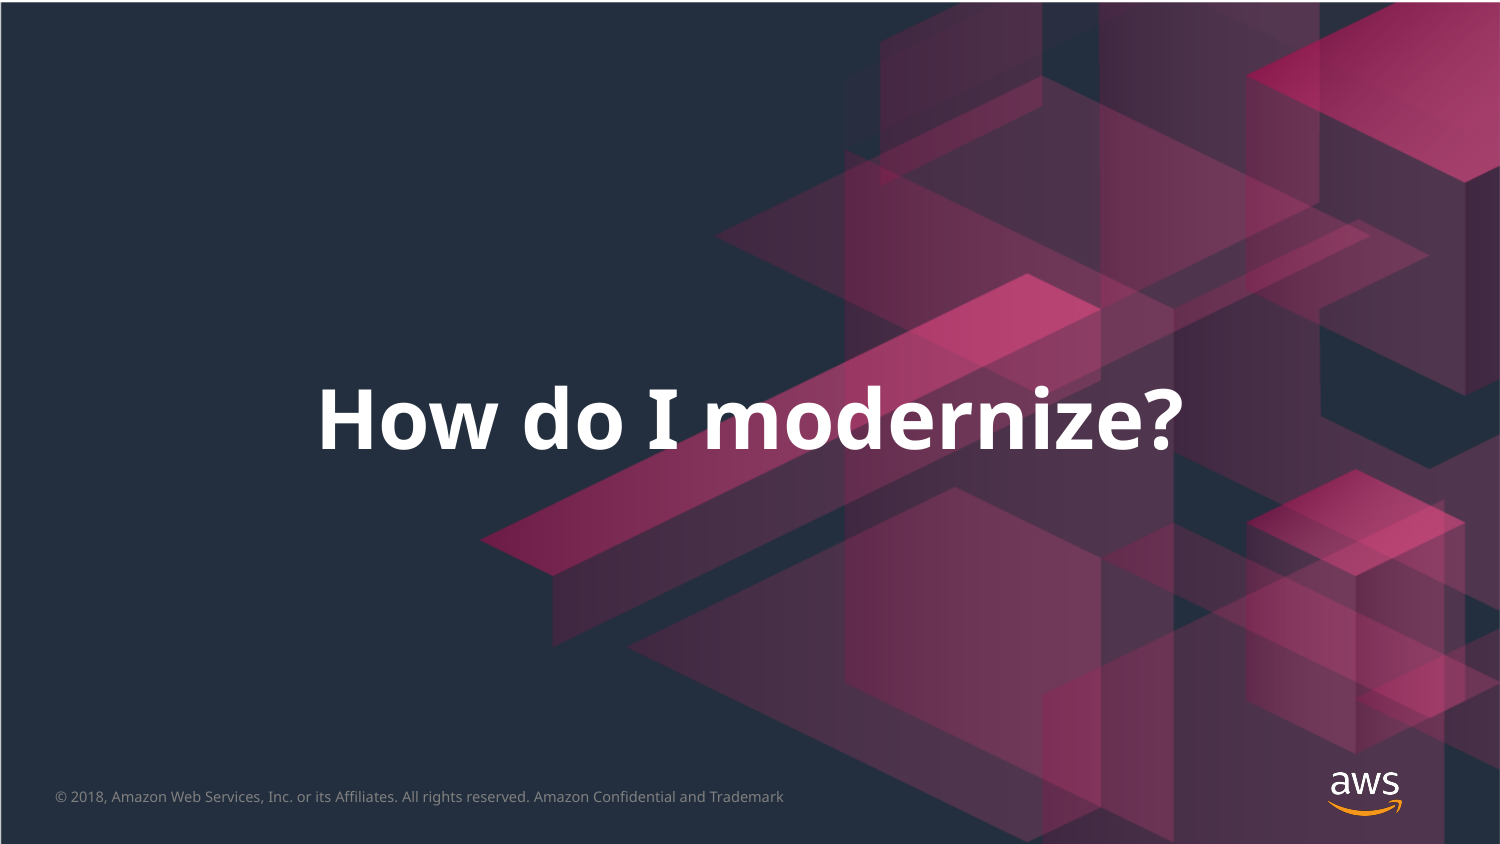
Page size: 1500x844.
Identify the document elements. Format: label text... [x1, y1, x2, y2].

picture [0, 0, 1500, 844]
title How do I modernize? [112, 358, 1388, 512]
